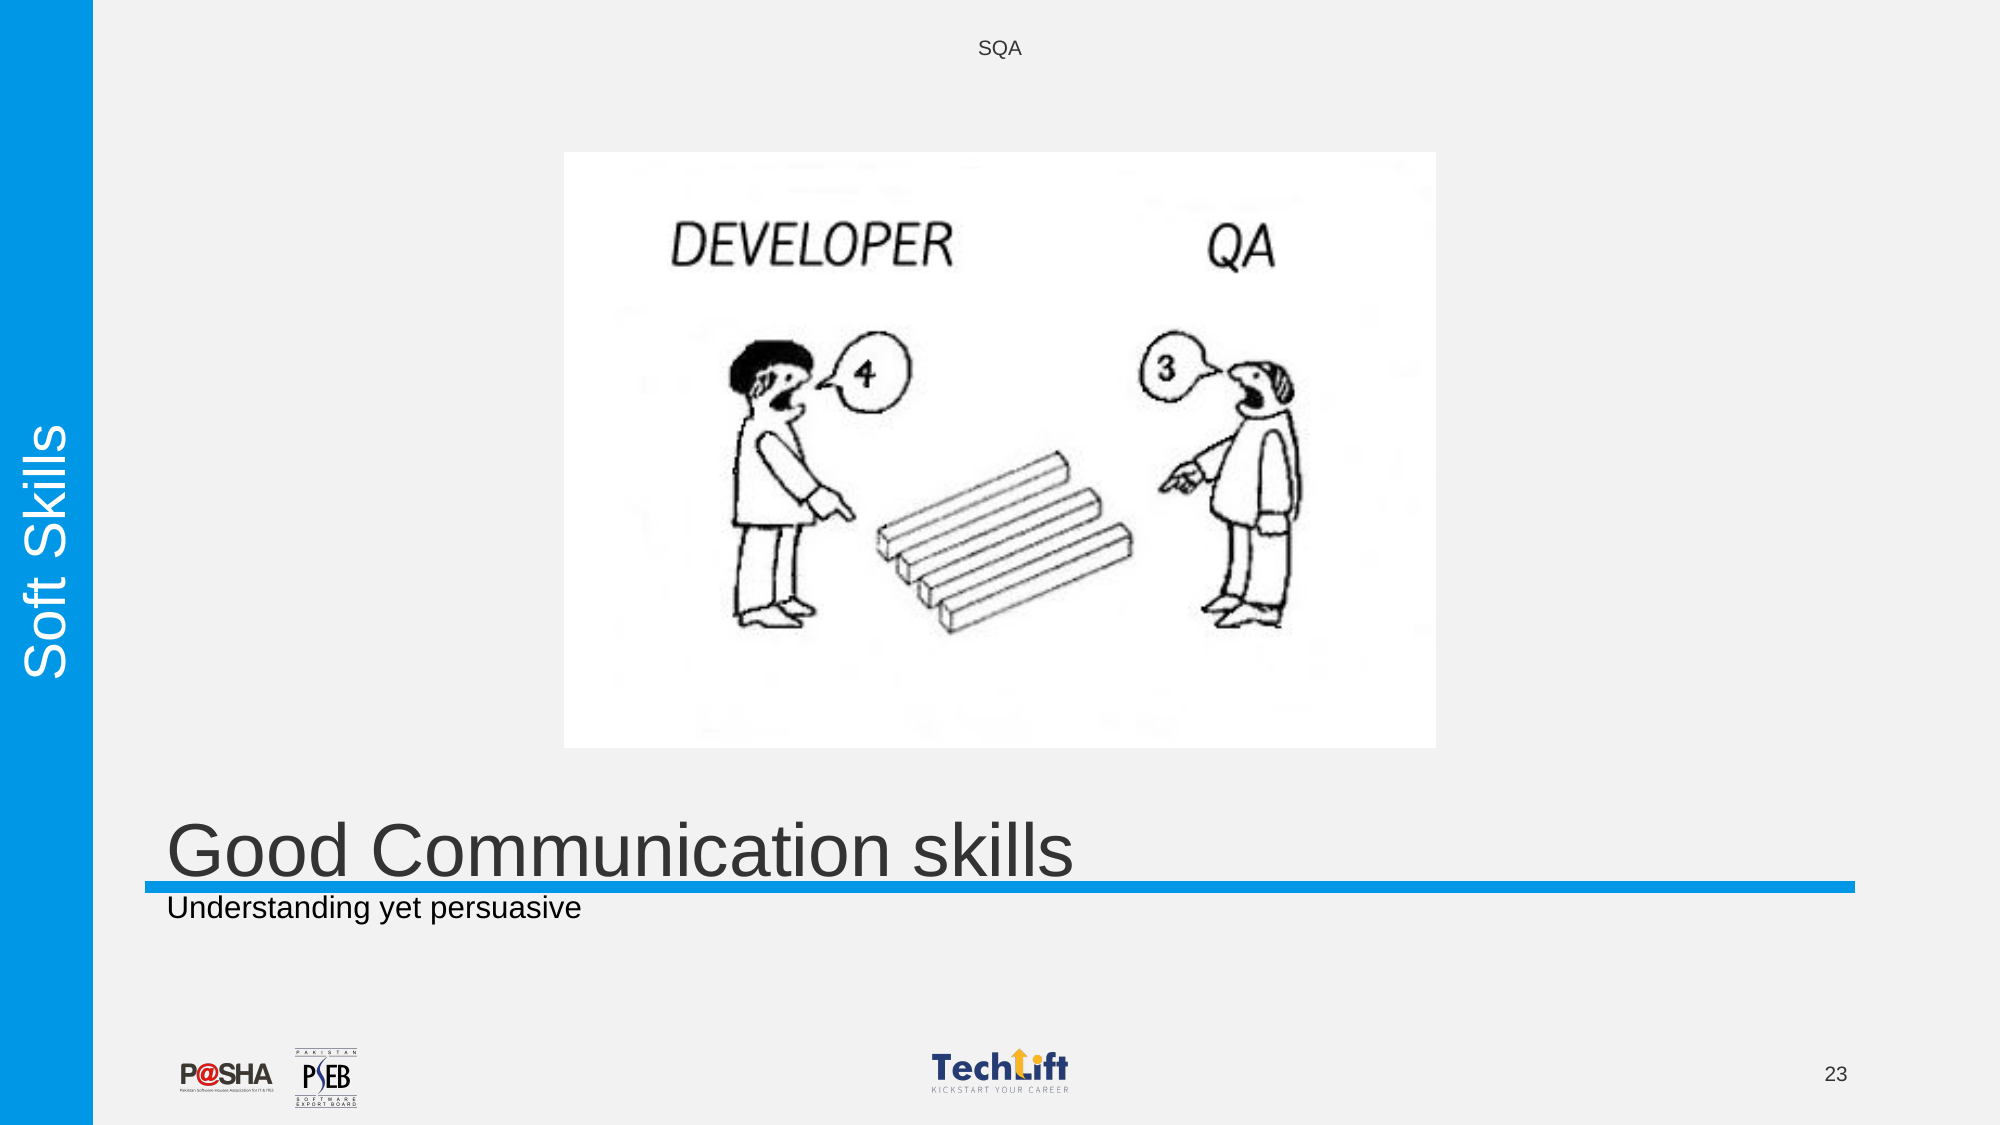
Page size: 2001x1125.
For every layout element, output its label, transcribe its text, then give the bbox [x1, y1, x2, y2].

title Soft Skills [9, 47, 85, 1059]
title Good Communication skills [151, 781, 1849, 891]
picture [295, 1048, 357, 1108]
list Understanding yet persuasive [151, 891, 1849, 1016]
picture [180, 1063, 274, 1093]
slide_number 23 [1412, 1042, 1863, 1103]
picture [932, 1048, 1068, 1093]
picture [564, 151, 1436, 749]
footer SQA [662, 17, 1338, 77]
